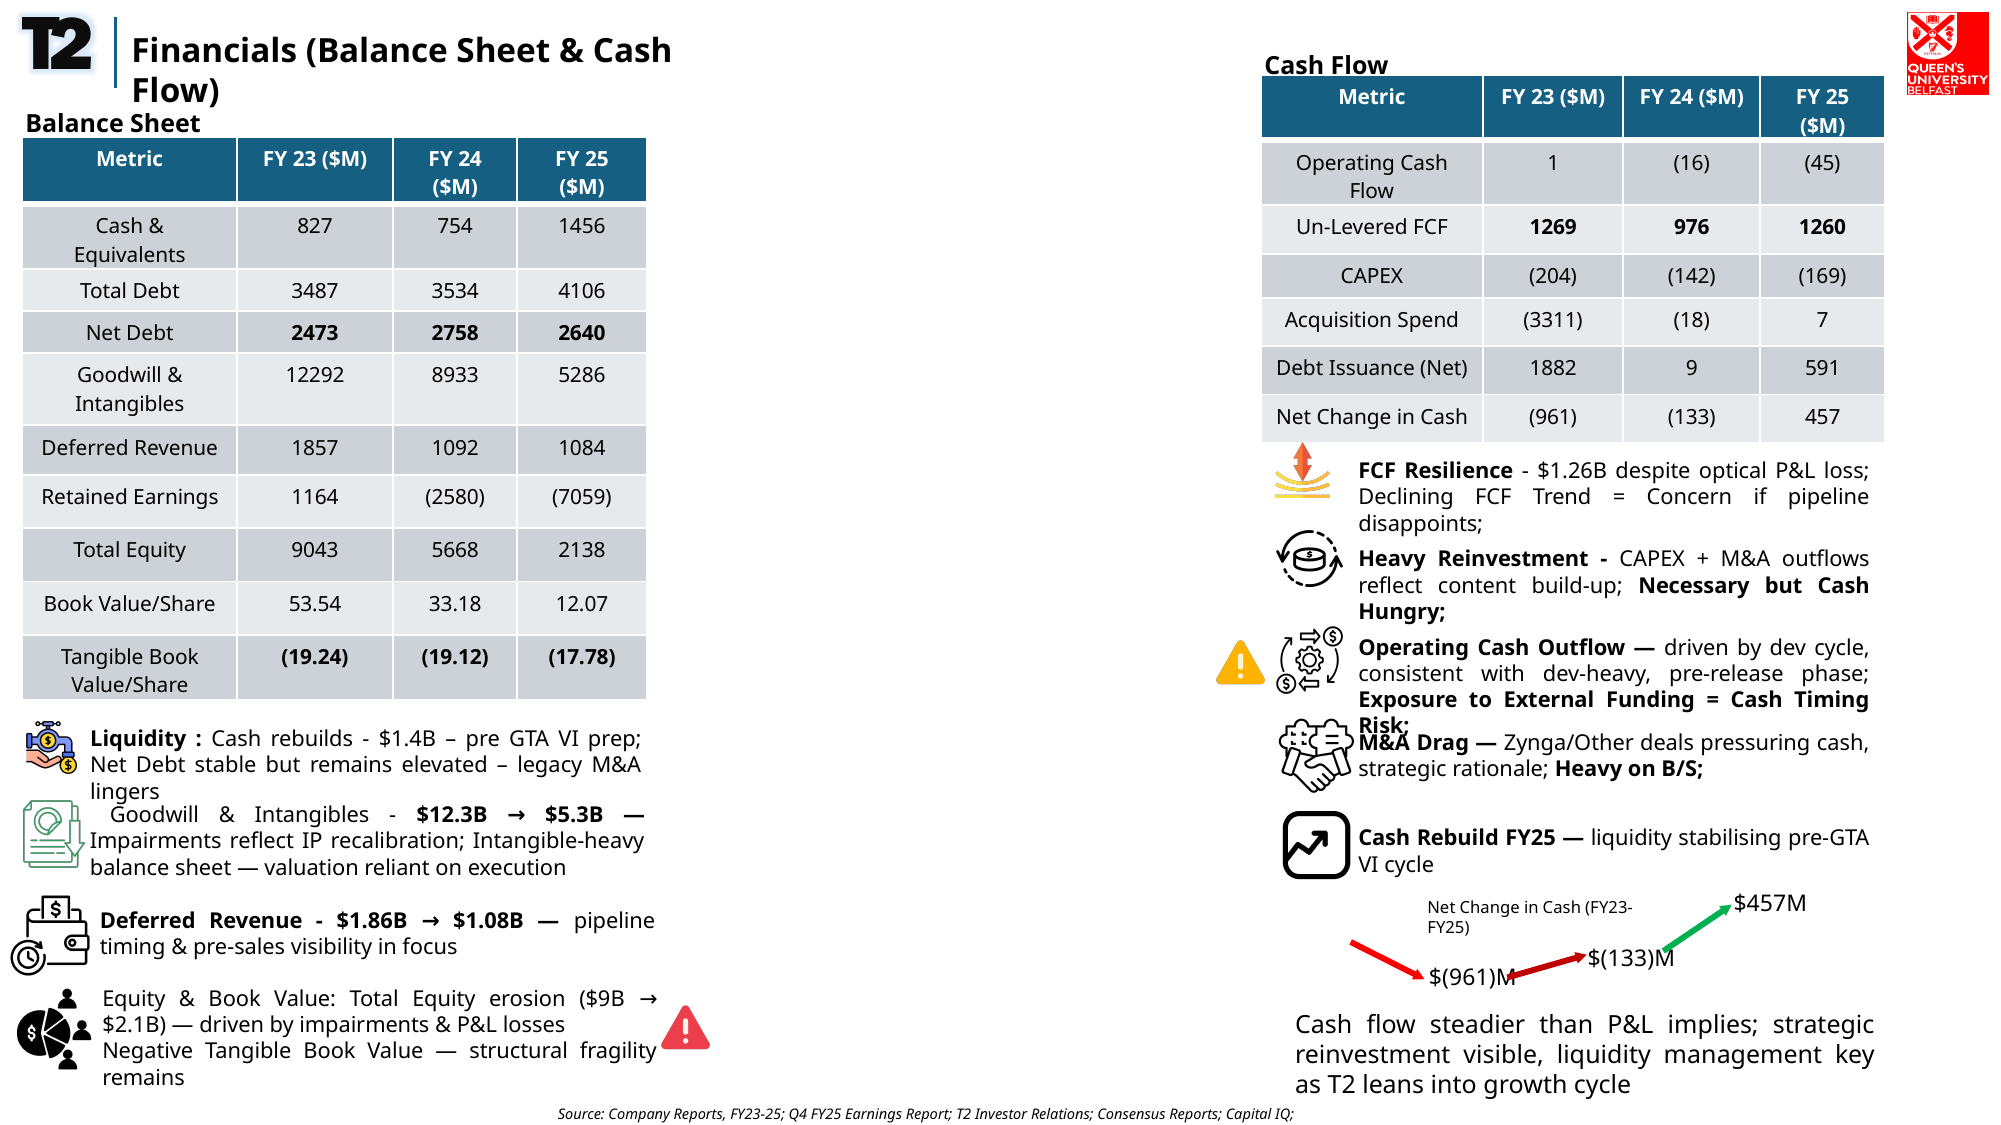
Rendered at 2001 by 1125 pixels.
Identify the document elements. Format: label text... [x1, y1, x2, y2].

table_header FY 23 ($M) [1484, 76, 1622, 137]
table_header Metric [23, 138, 236, 201]
table_cell (19.12) [394, 636, 516, 699]
table_cell 1164 [238, 476, 392, 527]
text_box Source: Company Reports, FY23-25; Q4 FY25 Earnings Report; T2 Investor Relations; Consensus Reports; Capital IQ; [508, 1098, 1349, 1125]
table_cell 8933 [394, 354, 516, 424]
picture [12, 988, 95, 1071]
table_cell 9043 [238, 529, 392, 581]
table_header FY 24 ($M) [1624, 76, 1759, 137]
table_cell 2640 [518, 312, 646, 352]
table_cell 2138 [518, 529, 646, 581]
text_box Heavy Reinvestment - CAPEX + M&A outflows reflect content build-up; Necessary but Cash Hungry; [1343, 537, 1885, 626]
text_box Deferred Revenue - $1.86B → $1.08B — pipeline timing & pre-sales visibility in focus [91, 899, 670, 967]
text_box Cash Rebuild FY25 — liquidity stabilising pre-GTA VI cycle [1358, 816, 1885, 884]
table_cell 33.18 [394, 582, 516, 634]
table_cell Acquisition Spend [1262, 299, 1482, 345]
picture [9, 895, 91, 976]
picture [1274, 803, 1358, 887]
table_cell (2580) [394, 476, 516, 527]
text_box Cash flow steadier than P&L implies; strategic reinvestment visible, liquidity management key as T2 leans into growth cycle [1280, 1001, 1891, 1106]
table_cell Goodwill & Intangibles [23, 354, 236, 424]
table_cell 827 [238, 207, 392, 268]
picture [1274, 442, 1331, 499]
table_cell 1456 [518, 207, 646, 268]
text_box Balance Sheet [10, 99, 216, 145]
text_box Cash Flow [1249, 42, 1411, 87]
table_cell (3311) [1484, 299, 1622, 345]
picture [24, 721, 79, 775]
table_cell 976 [1624, 206, 1759, 253]
table_cell Net Debt [23, 312, 236, 352]
picture [1205, 625, 1345, 699]
picture [1274, 523, 1345, 594]
table_cell (45) [1761, 143, 1884, 204]
table_cell Total Debt [23, 270, 236, 310]
table_header FY 24 ($M) [394, 138, 516, 201]
table_cell 4106 [518, 270, 646, 310]
table_cell 1857 [238, 426, 392, 474]
text_box FCF Resilience - $1.26B despite optical P&L loss; Declining FCF Trend = Concern if pipeline disappoints; [1343, 449, 1885, 537]
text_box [1345, 881, 1869, 999]
text_box Financials (Balance Sheet & Cash Flow) [116, 21, 741, 117]
table_cell (133) [1624, 395, 1759, 442]
table_cell Operating Cash Flow [1262, 143, 1482, 204]
table_cell Deferred Revenue [23, 426, 236, 474]
table_cell 2473 [238, 312, 392, 352]
text_box Goodwill & Intangibles - $12.3B → $5.3B — Impairments reflect IP recalibration; Intangible-heavy balance sheet — valuation reliant on execution [75, 793, 660, 887]
table_cell Debt Issuance (Net) [1262, 347, 1482, 394]
picture [17, 797, 91, 871]
table_cell 53.54 [238, 582, 392, 634]
text_box Operating Cash Outflow — driven by dev cycle, consistent with dev-heavy, pre-release phase; Exposure to External Funding = Cash Timing Risk; [1343, 626, 1885, 721]
table_cell (961) [1484, 395, 1622, 442]
table_cell 591 [1761, 347, 1884, 394]
table_cell 2758 [394, 312, 516, 352]
picture [22, 16, 92, 70]
text_box Liquidity : Cash rebuilds - $1.4B – pre GTA VI prep; Net Debt stable but remains elevated – legacy M&A lingers [75, 717, 657, 793]
table_cell 1 [1484, 143, 1622, 204]
table_cell (18) [1624, 299, 1759, 345]
table_cell 754 [394, 207, 516, 268]
table_cell (17.78) [518, 636, 646, 699]
picture [1274, 713, 1358, 798]
table_cell 1260 [1761, 206, 1884, 253]
table_cell 1882 [1484, 347, 1622, 394]
text_box Equity & Book Value: Total Equity erosion ($9B → $2.1B) — driven by impairments & P&L losses Negative Tangible Book Value — structural fragility remains [87, 977, 673, 1097]
table_cell 12292 [238, 354, 392, 424]
table_header FY 25 ($M) [1761, 76, 1884, 137]
table_cell Tangible Book Value/Share [23, 636, 236, 699]
table_cell 12.07 [518, 582, 646, 634]
table_cell 457 [1761, 395, 1884, 442]
table_header Metric [1262, 76, 1482, 137]
table_cell 7 [1761, 299, 1884, 345]
table_cell Retained Earnings [23, 476, 236, 527]
table_cell CAPEX [1262, 255, 1482, 297]
text_box M&A Drag — Zynga/Other deals pressuring cash, strategic rationale; Heavy on B/S; [1358, 721, 1885, 789]
table_header FY 25 ($M) [518, 138, 646, 201]
table_cell Net Change in Cash [1262, 395, 1482, 442]
table_cell (7059) [518, 476, 646, 527]
table_cell 1092 [394, 426, 516, 474]
table_cell 5286 [518, 354, 646, 424]
table_cell Total Equity [23, 529, 236, 581]
table_cell 3487 [238, 270, 392, 310]
table_cell Cash & Equivalents [23, 207, 236, 268]
table_cell Un-Levered FCF [1262, 206, 1482, 253]
table_cell (16) [1624, 143, 1759, 204]
table_cell 1084 [518, 426, 646, 474]
table_cell (204) [1484, 255, 1622, 297]
picture [650, 992, 721, 1063]
table_cell 3534 [394, 270, 516, 310]
table_cell 1269 [1484, 206, 1622, 253]
table_cell Book Value/Share [23, 582, 236, 634]
table_cell (19.24) [238, 636, 392, 699]
table_cell 5668 [394, 529, 516, 581]
table_cell 9 [1624, 347, 1759, 394]
table_cell (169) [1761, 255, 1884, 297]
picture [1907, 11, 1990, 95]
table_cell (142) [1624, 255, 1759, 297]
table_header FY 23 ($M) [238, 138, 392, 201]
